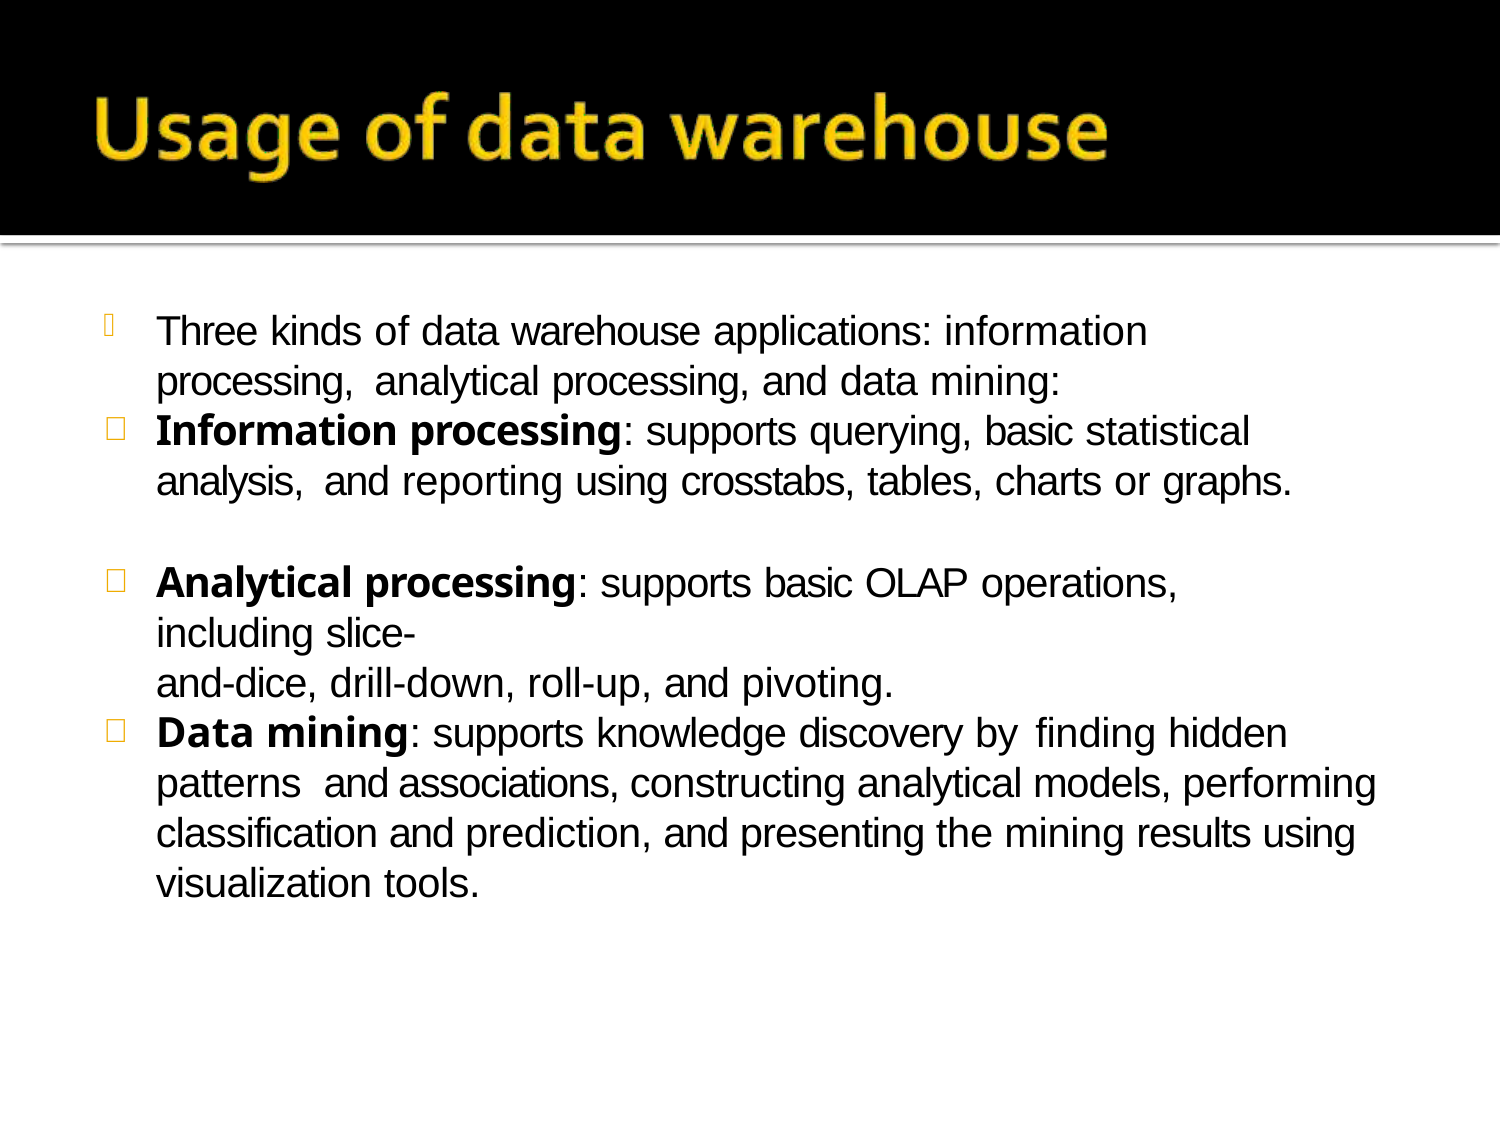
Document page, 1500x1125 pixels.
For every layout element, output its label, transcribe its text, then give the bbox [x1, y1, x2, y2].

text_box Three kinds of data warehouse applications: information processing, analytical processing, and data mining: Information processing: supports querying, basic statistical analysis, and reporting using crosstabs, tables, charts or graphs. Analytical processing: supports basic OLAP operations, including slice- and-dice, drill-down, roll-up, and pivoting. Data mining: supports knowledge discovery by finding hidden patterns and associations, constructing analytical models, performing classification and prediction, and presenting the mining results using visualization tools. [101, 301, 1389, 906]
picture [0, 244, 1500, 251]
text_box [96, 91, 1108, 183]
